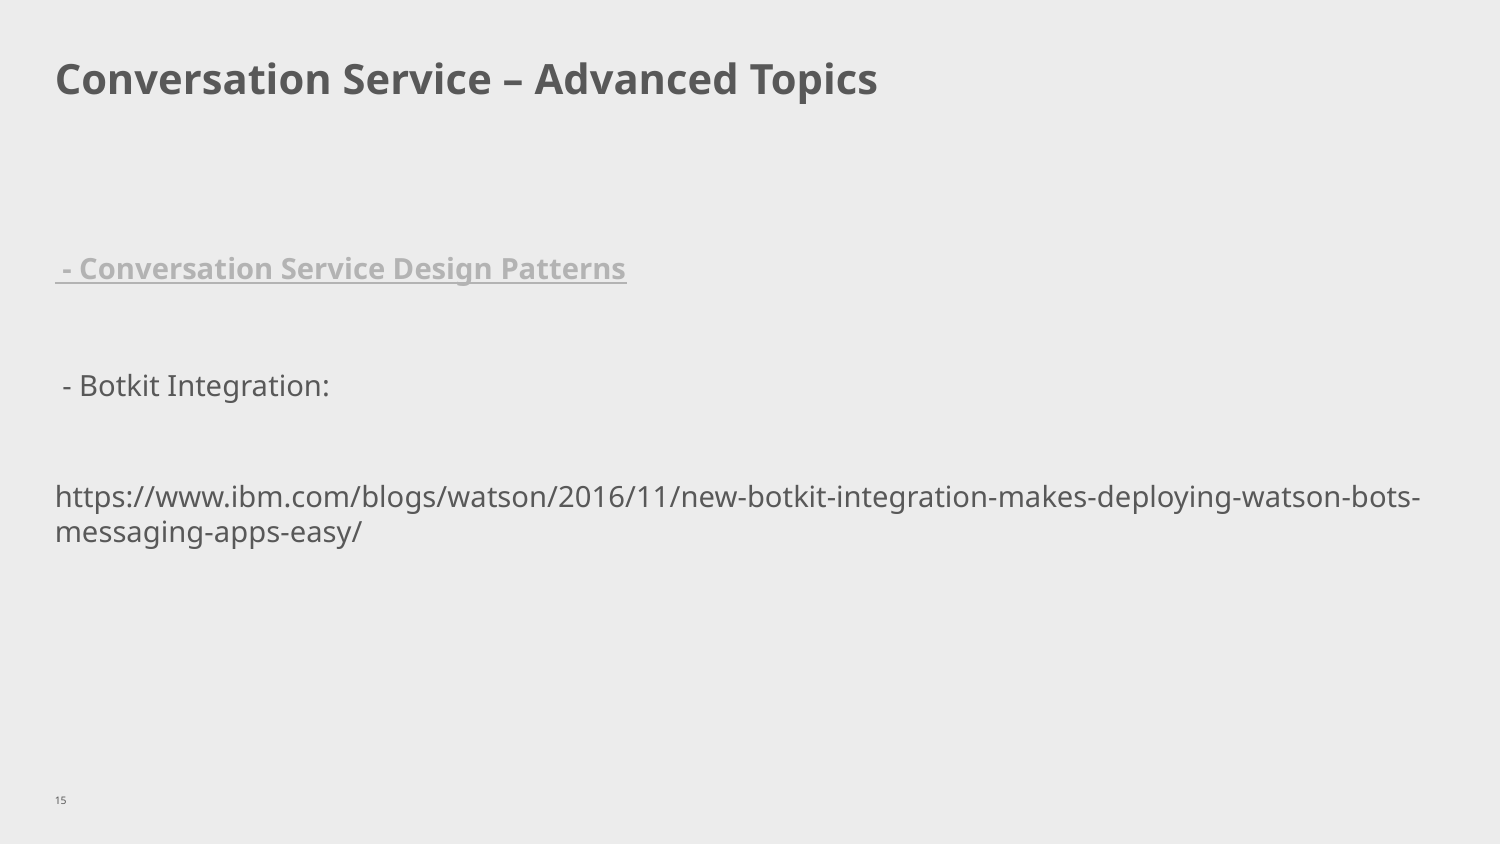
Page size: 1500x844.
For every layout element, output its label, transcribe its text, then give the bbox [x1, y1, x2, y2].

list - Conversation Service Design Patterns - Botkit Integration: https://www.ibm.com/blogs/watson/2016/11/new-botkit-integration-makes-deploying-watson-bots-messaging-apps-easy/ [54, 194, 1424, 731]
slide_number 15 [54, 775, 90, 809]
title Conversation Service – Advanced Topics [54, 52, 1198, 143]
